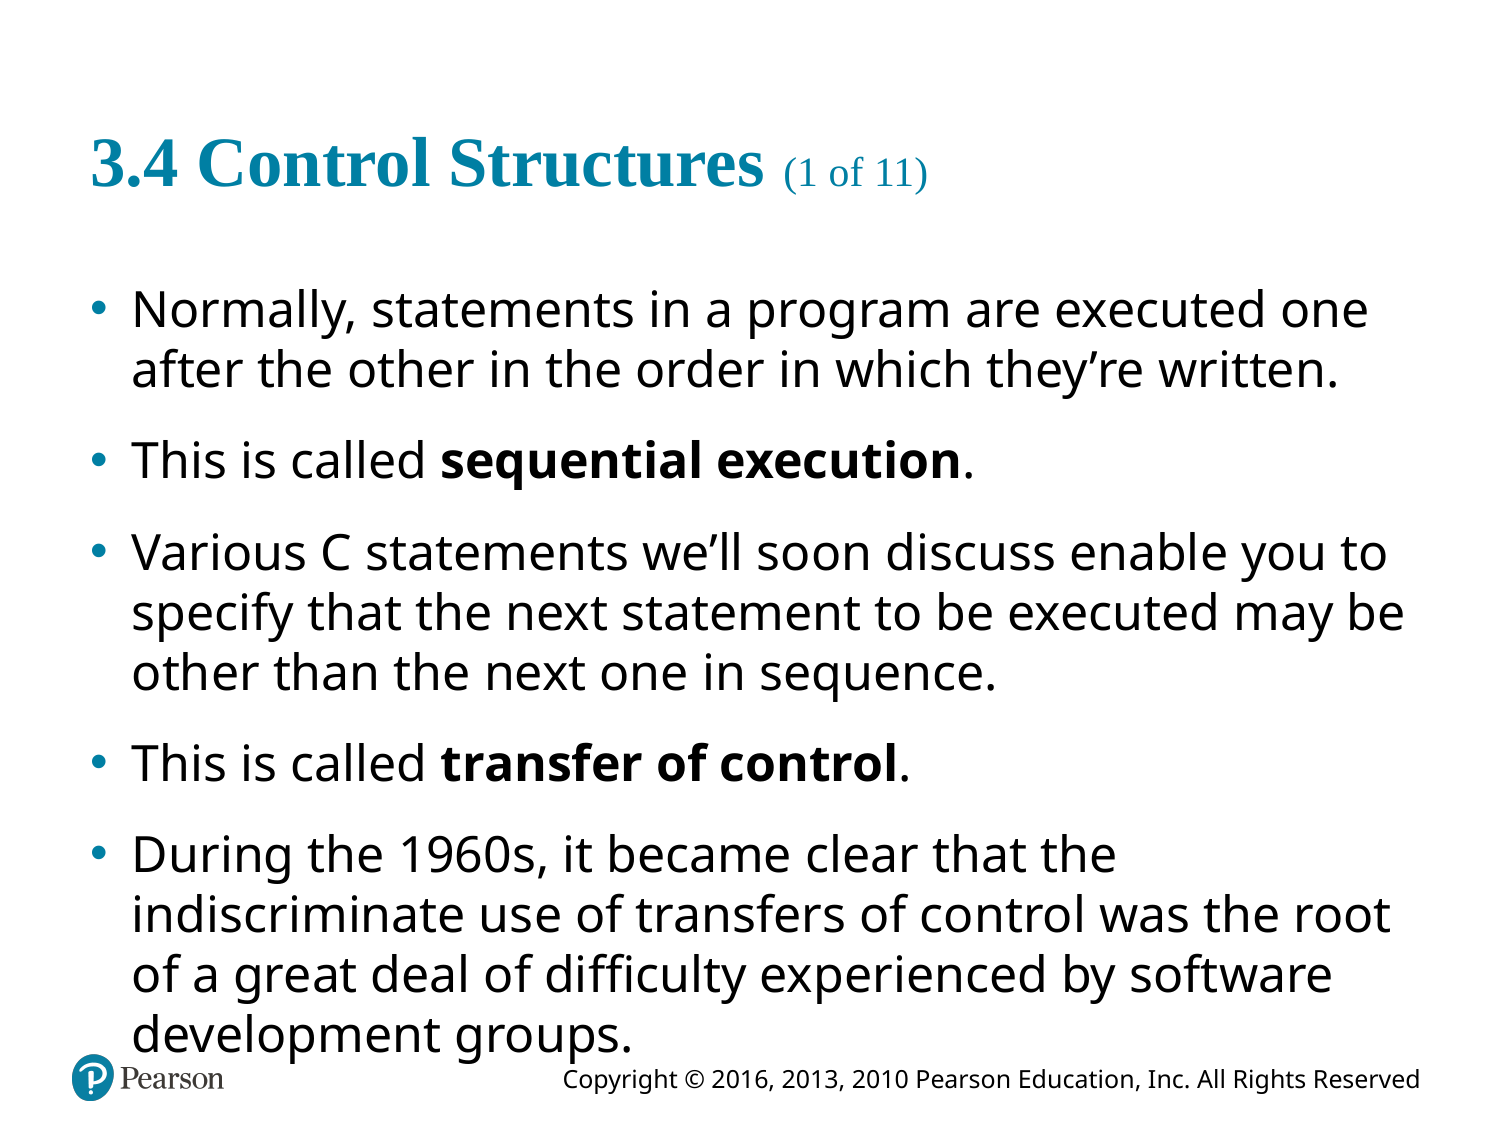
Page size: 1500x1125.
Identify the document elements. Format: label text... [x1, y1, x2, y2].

picture [98, 1078, 224, 1101]
picture [72, 1087, 83, 1101]
list Normally, statements in a program are executed one after the other in the order in which they’re written. This is called sequential execution. Various C statements we’ll soon discuss enable you to specify that the next statement to be executed may be other than the next one in sequence. This is called transfer of control. During the 1960s, it became clear that the indiscriminate use of transfers of control was the root of a great deal of difficulty experienced by software development groups. [75, 262, 1425, 1078]
title 3.4 Control Structures (1 of 11) [75, 0, 1425, 216]
picture [89, 1078, 104, 1088]
